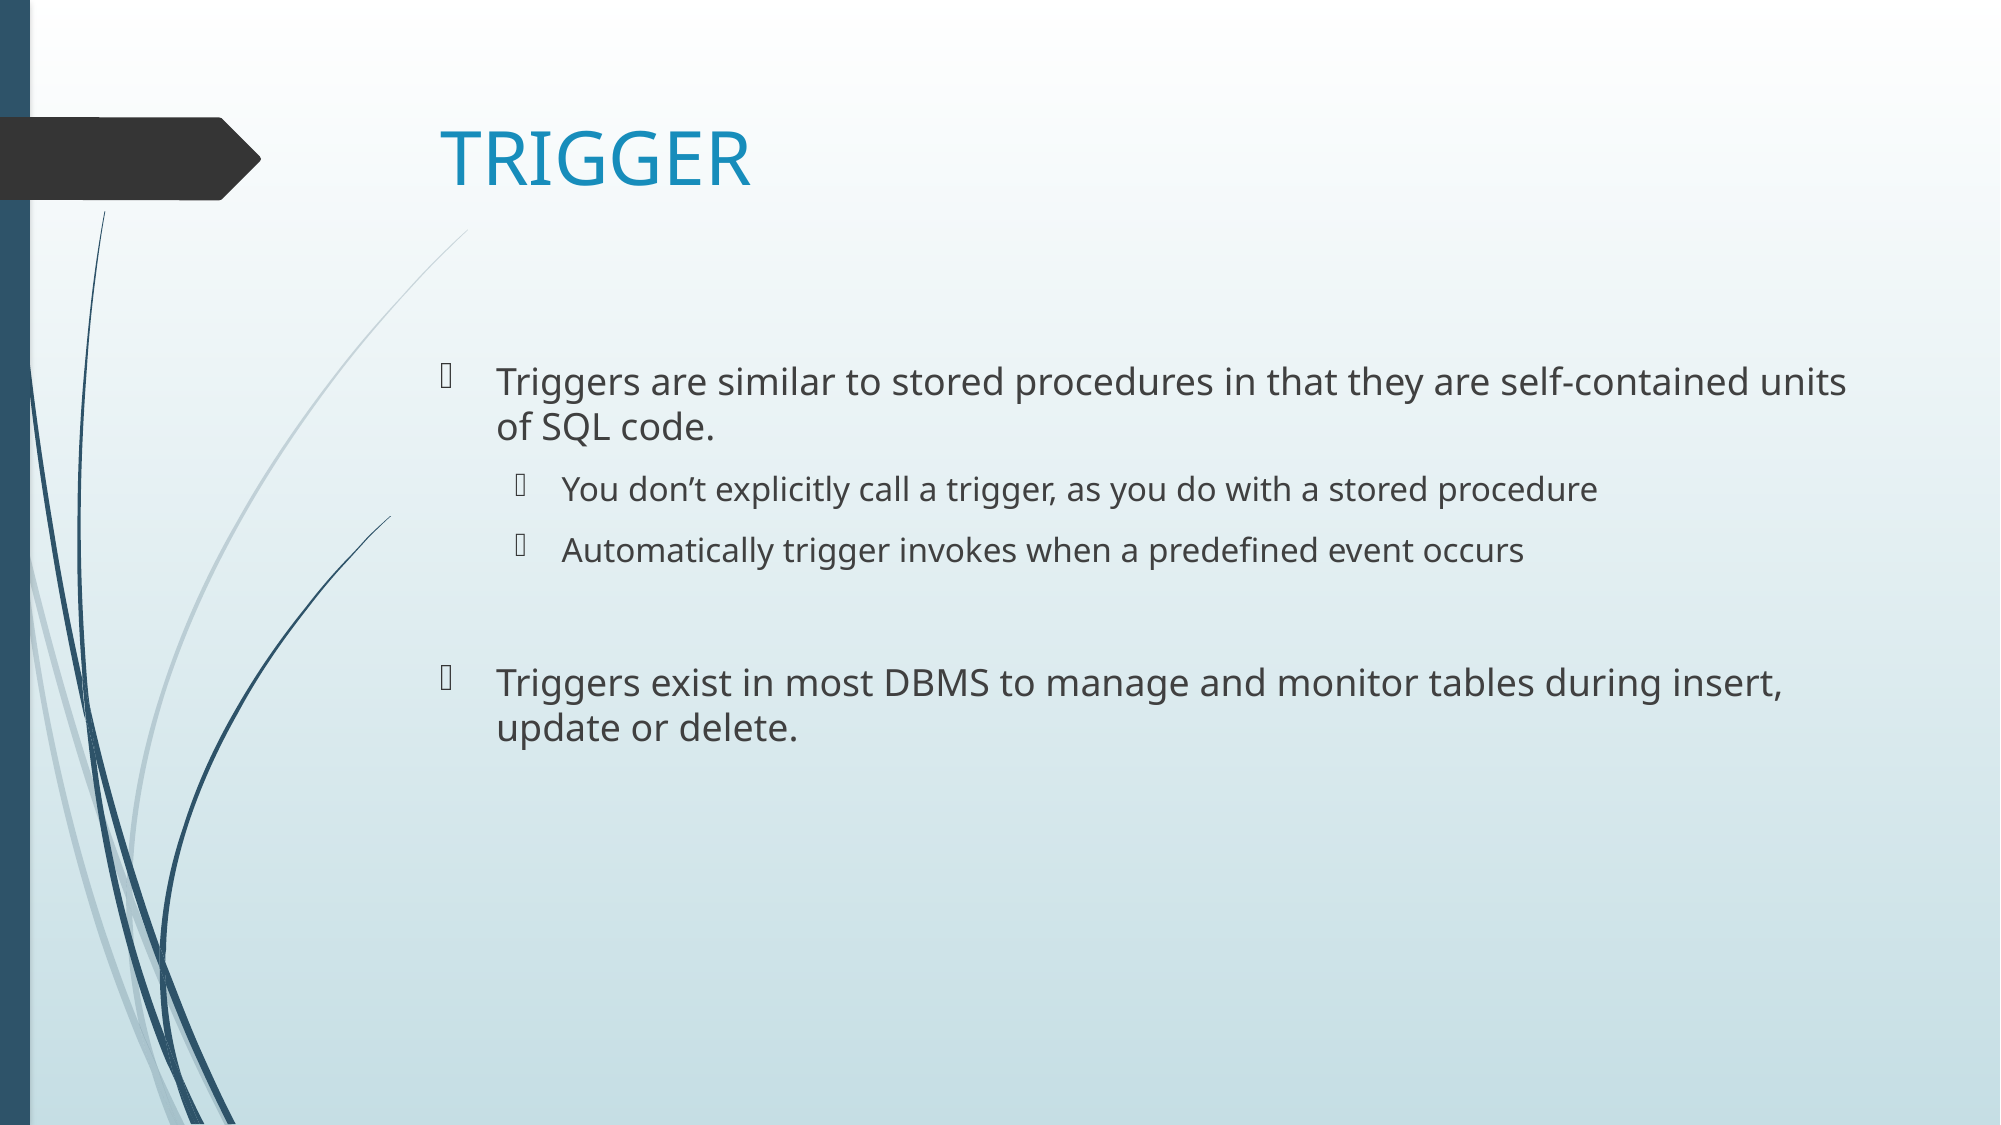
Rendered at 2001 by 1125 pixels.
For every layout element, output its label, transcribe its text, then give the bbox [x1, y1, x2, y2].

title TRIGGER [425, 102, 1888, 313]
list Triggers are similar to stored procedures in that they are self-contained units of SQL code. You don’t explicitly call a trigger, as you do with a stored procedure Automatically trigger invokes when a predefined event occurs Triggers exist in most DBMS to manage and monitor tables during insert, update or delete. [424, 350, 1888, 970]
